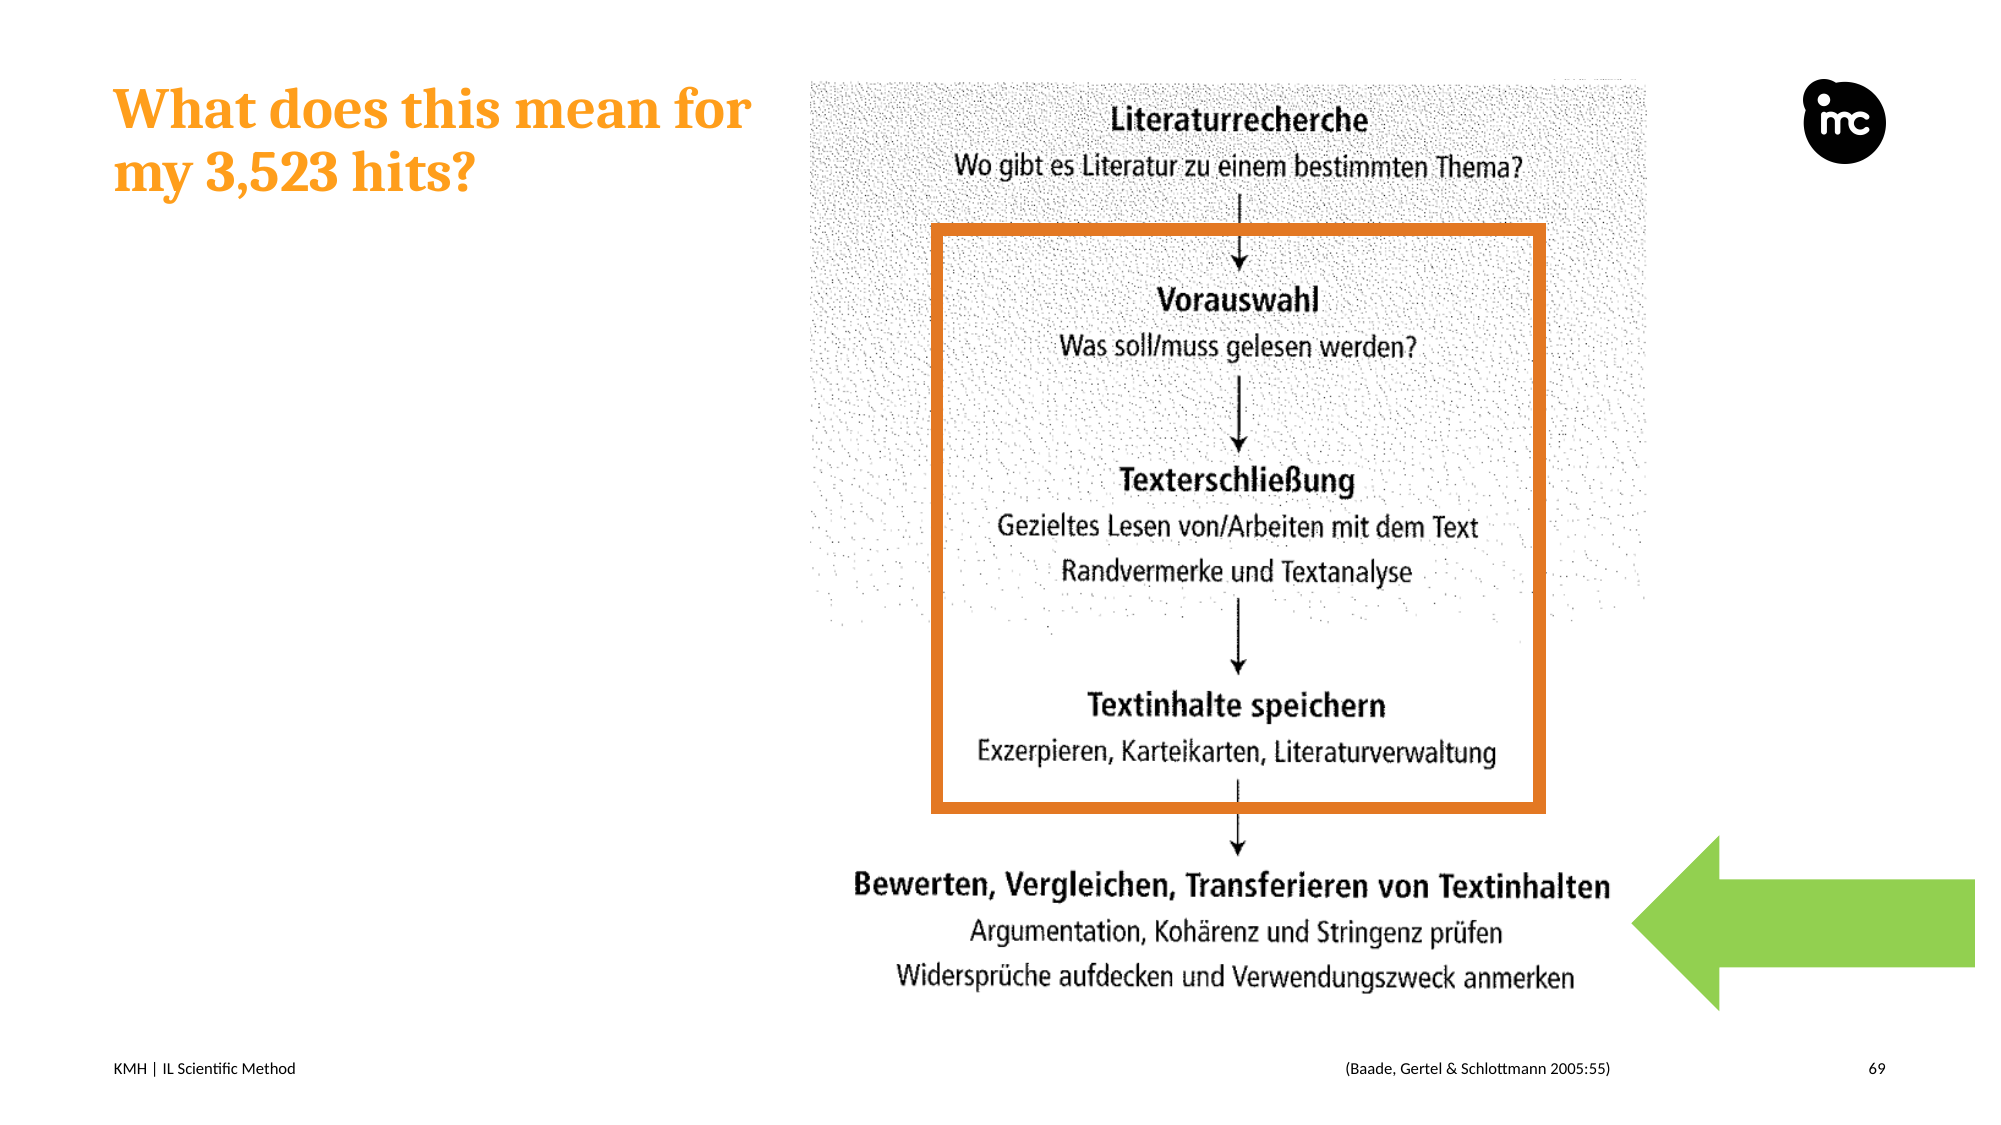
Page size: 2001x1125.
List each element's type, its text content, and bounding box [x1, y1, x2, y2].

slide_number (Baade, Gertel & Schlottmann 2005:55) [1177, 1056, 1780, 1080]
picture [810, 79, 1647, 1012]
slide_number 69 [1803, 1056, 1886, 1080]
title What does this mean for my 3,523 hits? [114, 78, 753, 209]
text_box [1647, 832, 1976, 1014]
footer KMH | IL Scientific Method [114, 1056, 953, 1080]
picture [1803, 79, 1886, 164]
